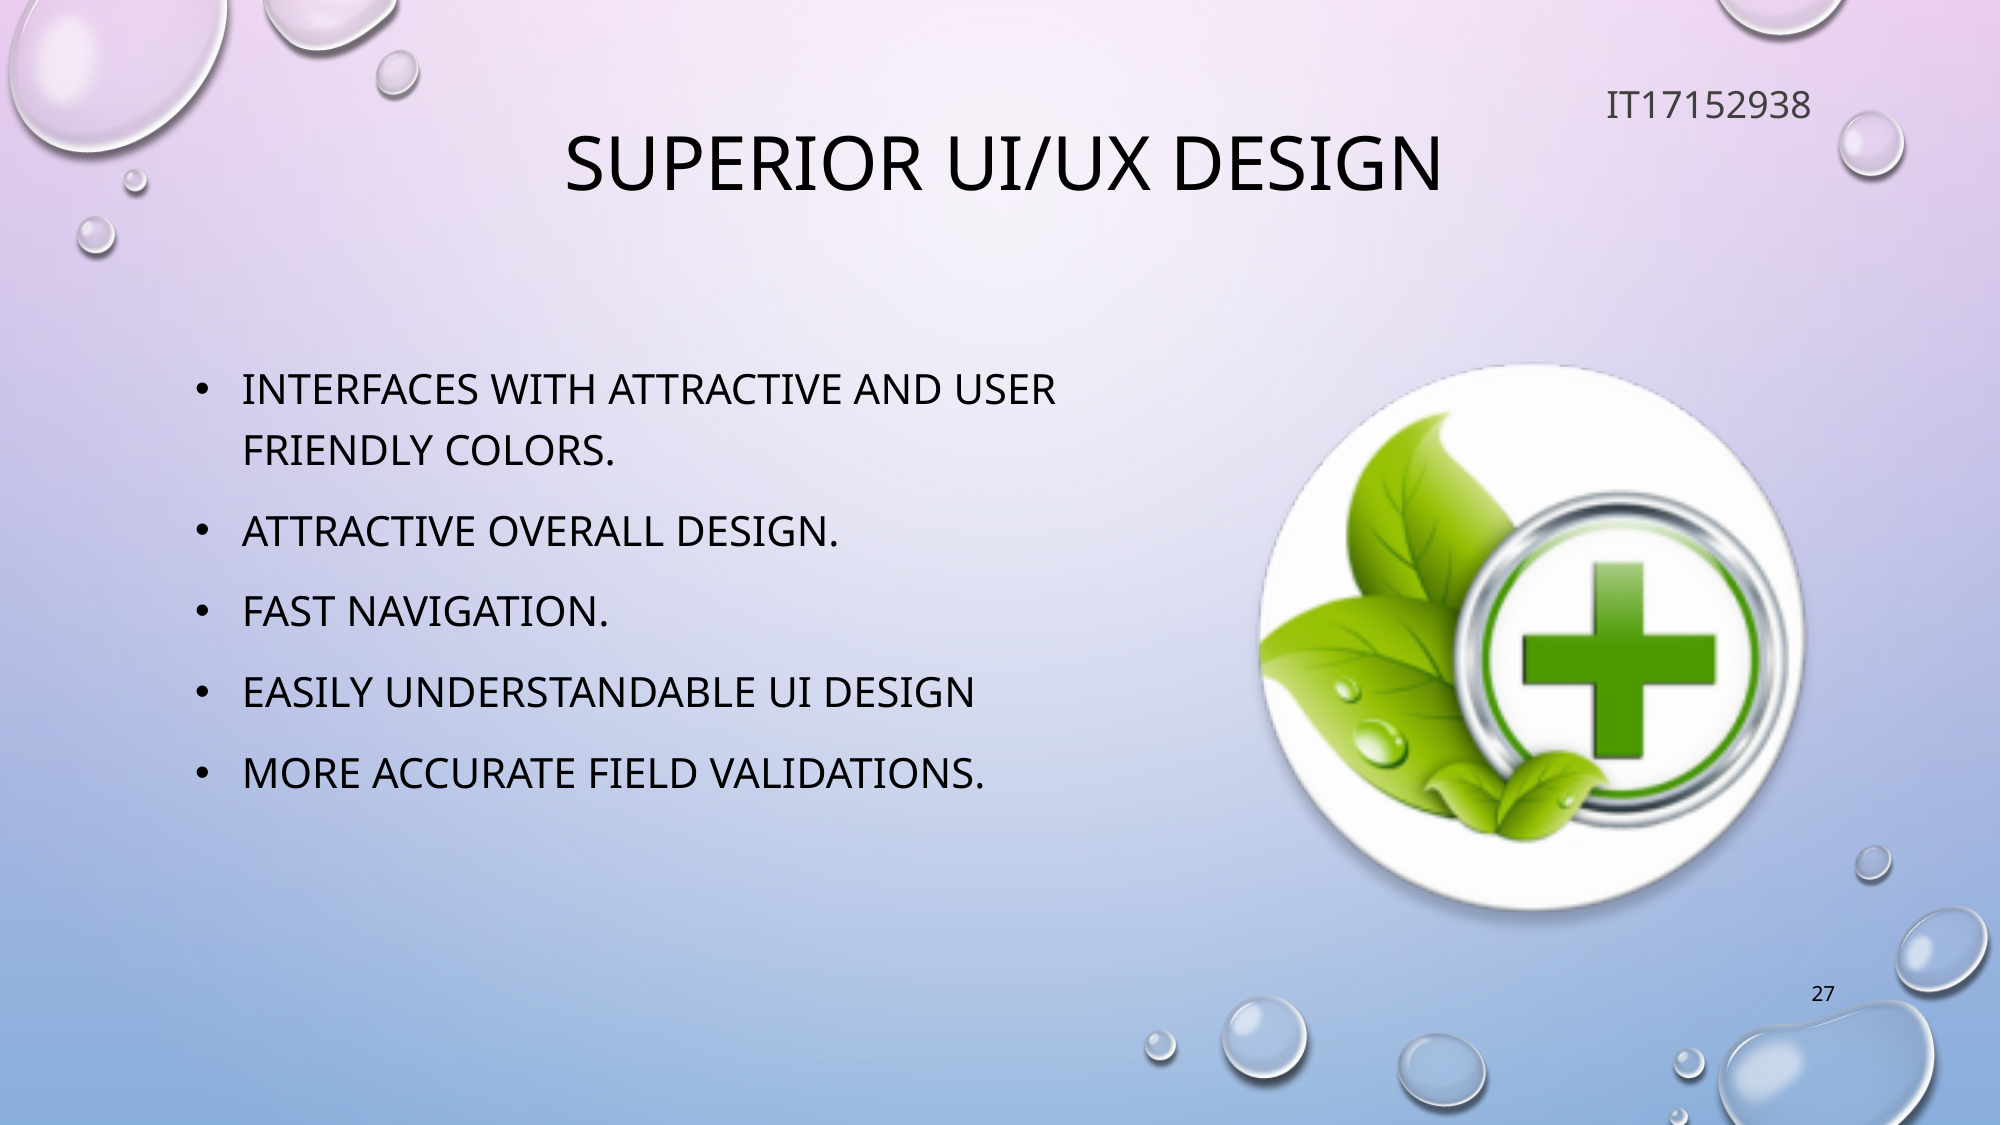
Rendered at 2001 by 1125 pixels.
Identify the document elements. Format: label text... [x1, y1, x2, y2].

title Superior UI/UX Design [180, 47, 1830, 285]
text_box IT17152938 [1591, 73, 1837, 134]
picture [0, 0, 2000, 1125]
slide_number 27 [1724, 965, 1851, 1025]
list Interfaces with attractive and user friendly colors. Attractive overall design. Fast navigation. Easily understandable ui design More accurate field validations. [180, 345, 1095, 963]
